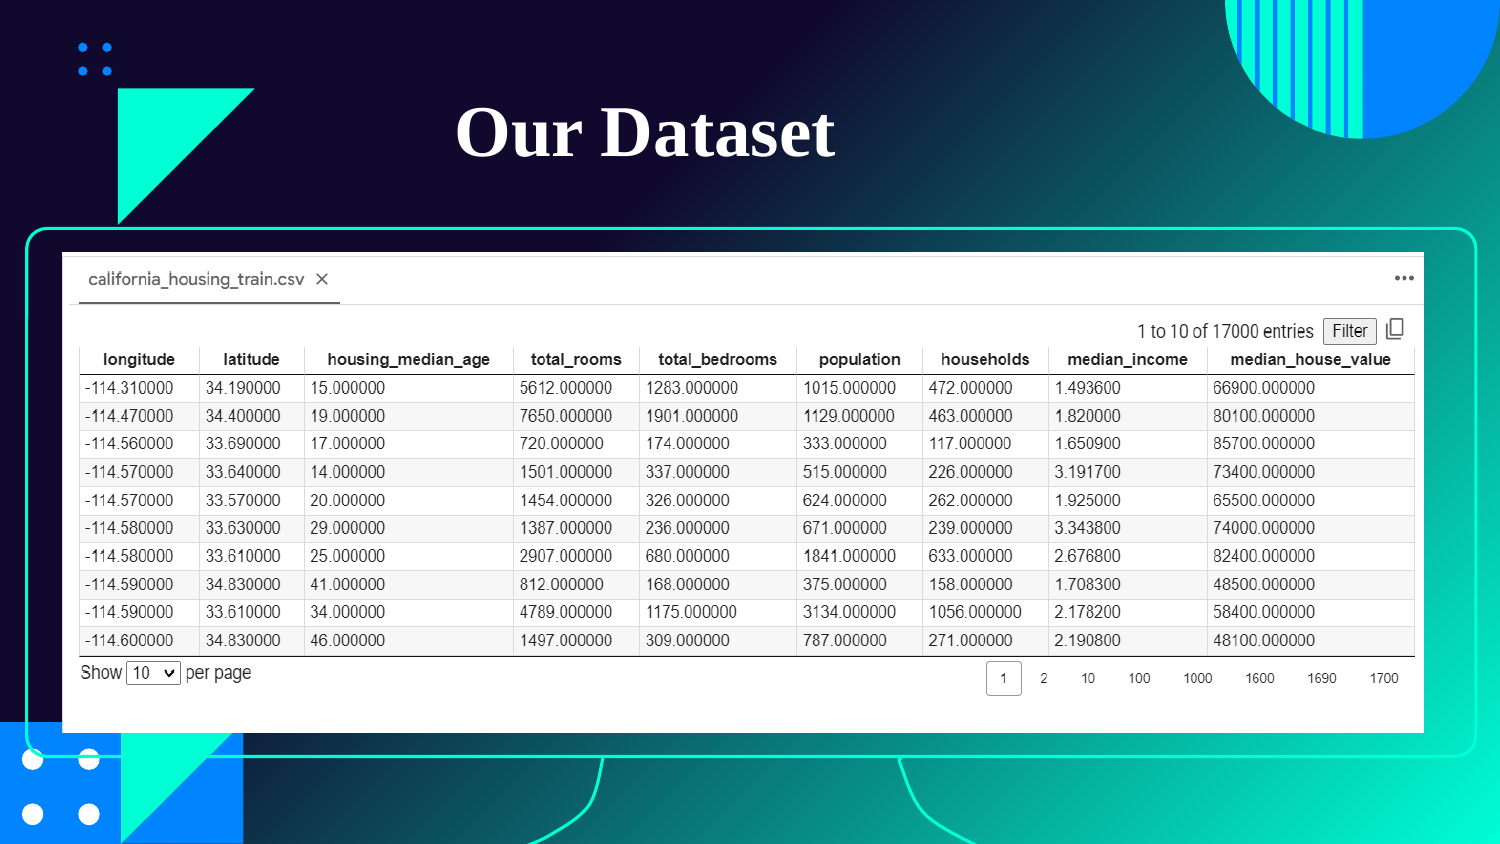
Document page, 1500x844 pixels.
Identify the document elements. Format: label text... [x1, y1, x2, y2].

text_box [26, 228, 1477, 844]
picture [61, 251, 1424, 733]
title Our Dataset [329, 80, 962, 175]
